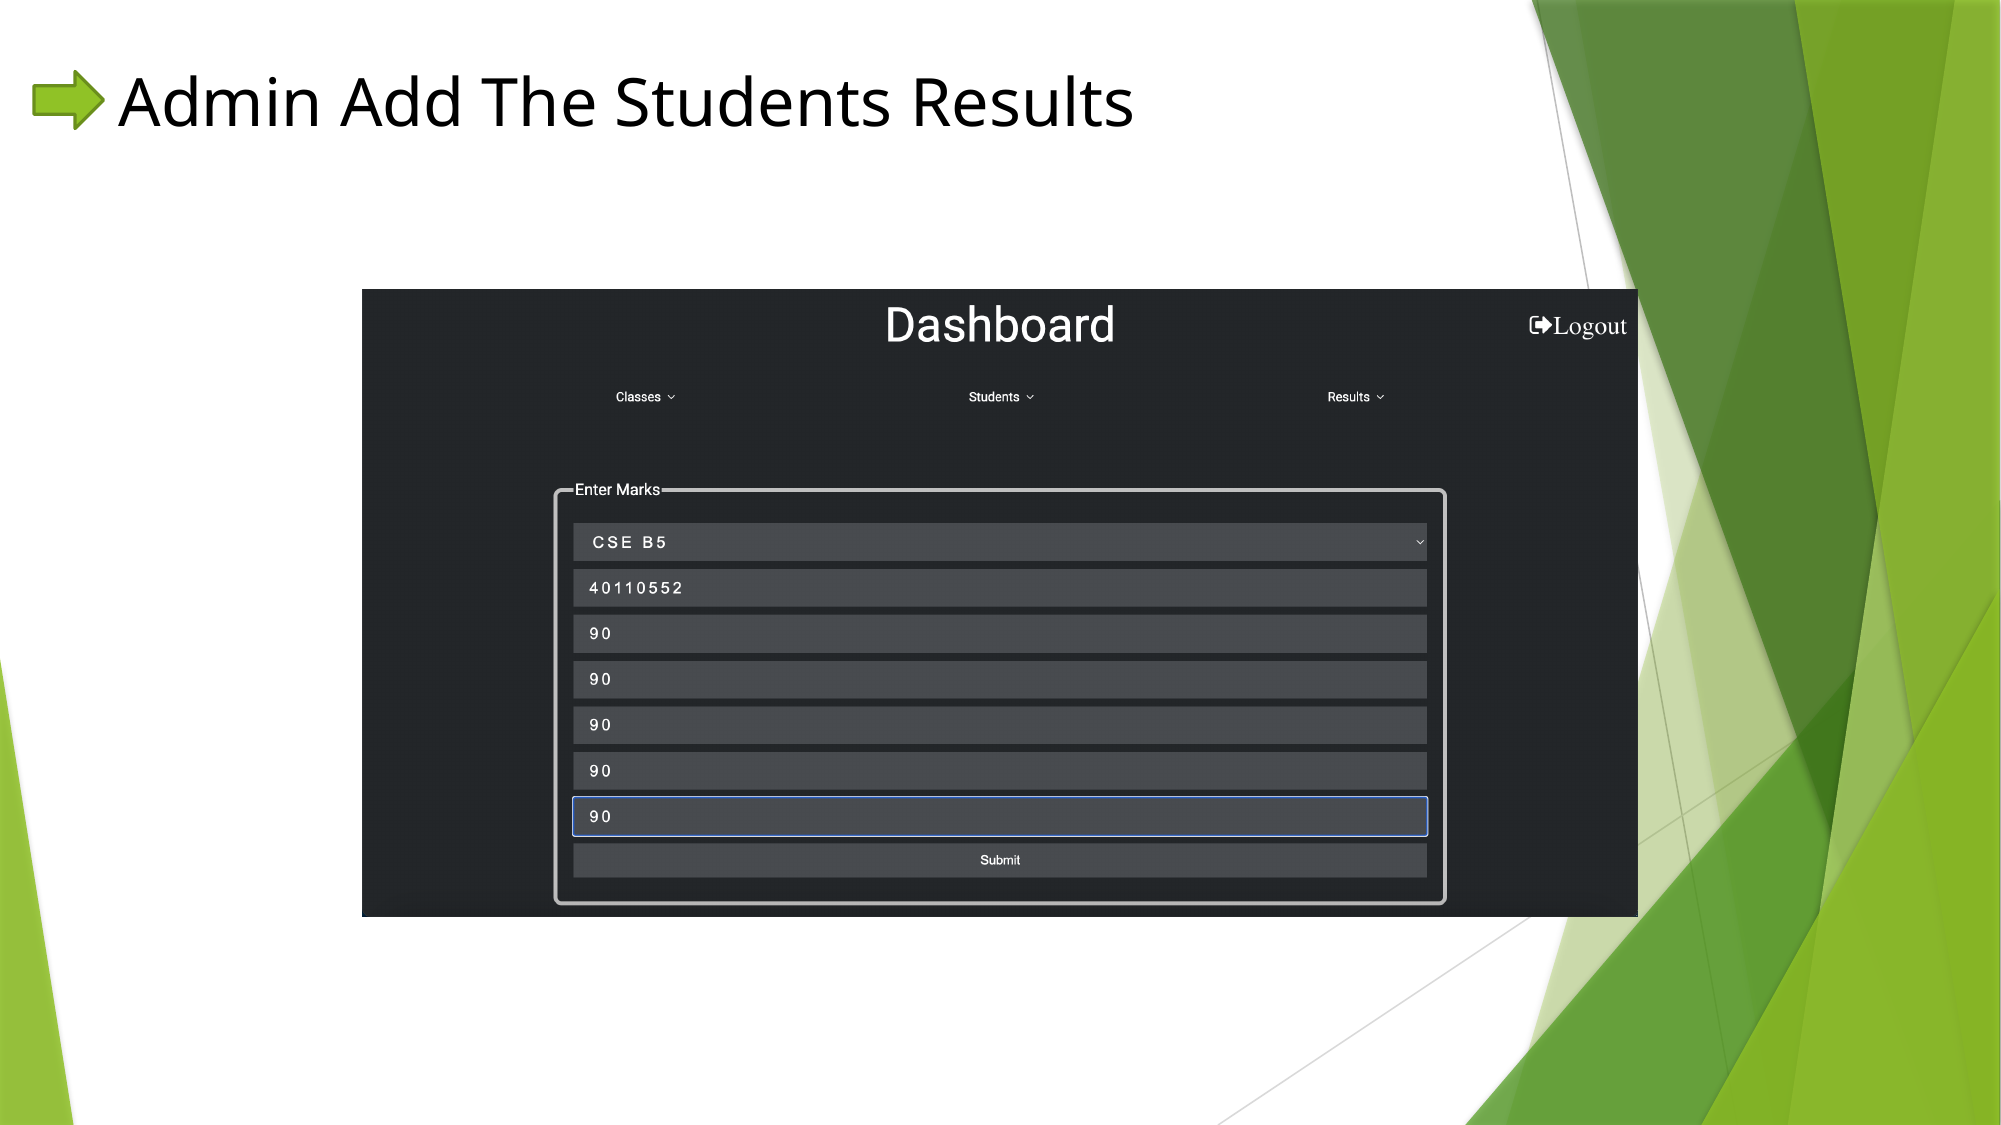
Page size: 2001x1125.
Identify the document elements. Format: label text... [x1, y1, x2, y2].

picture [361, 288, 1638, 918]
text_box [32, 69, 103, 131]
text_box Admin Add The Students Results [103, 51, 1304, 147]
